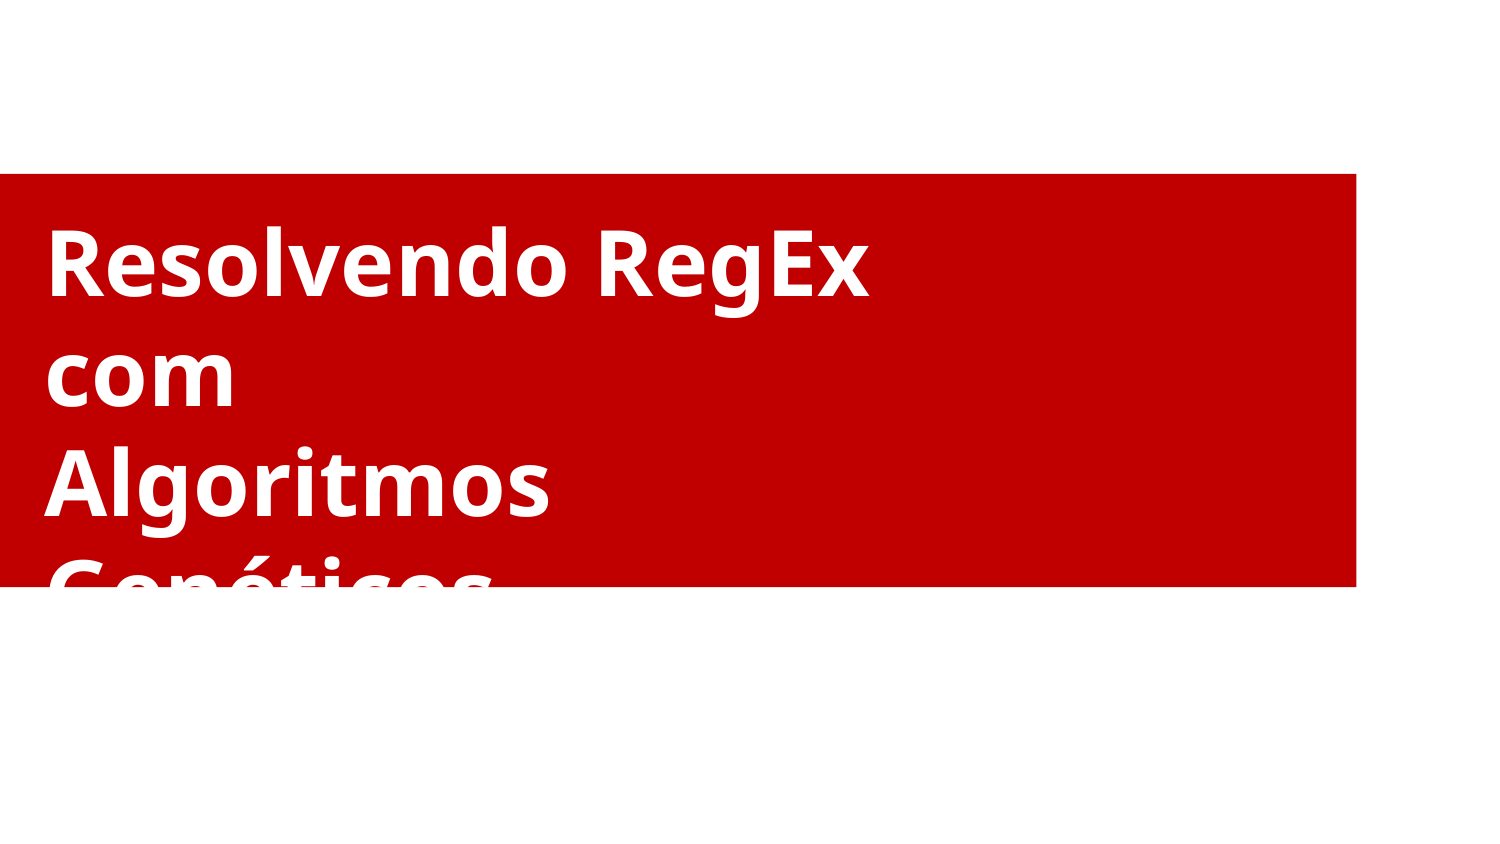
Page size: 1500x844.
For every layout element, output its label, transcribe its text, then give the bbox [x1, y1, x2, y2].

text_box [0, 172, 1359, 589]
text_box Resolvendo RegEx com Algoritmos Genéticos Por Robson Pandolfi [29, 197, 1010, 777]
